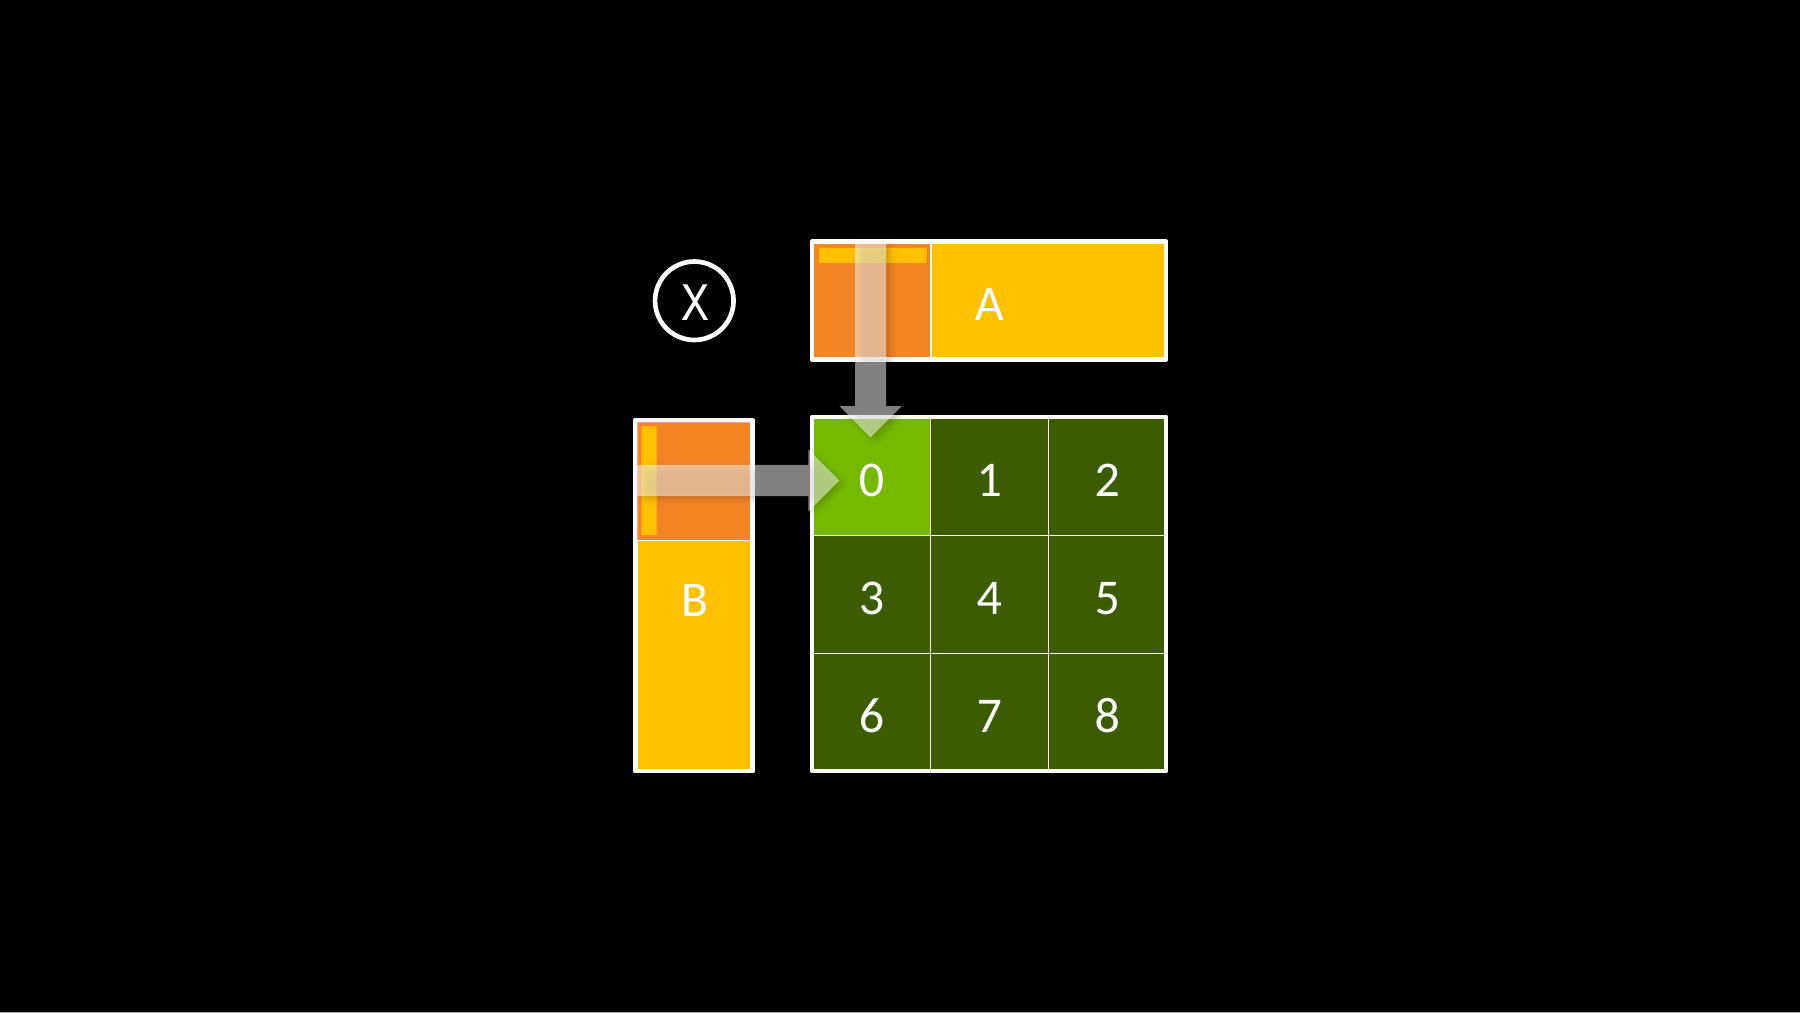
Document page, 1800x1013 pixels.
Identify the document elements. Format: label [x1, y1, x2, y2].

text_box [633, 240, 1167, 772]
